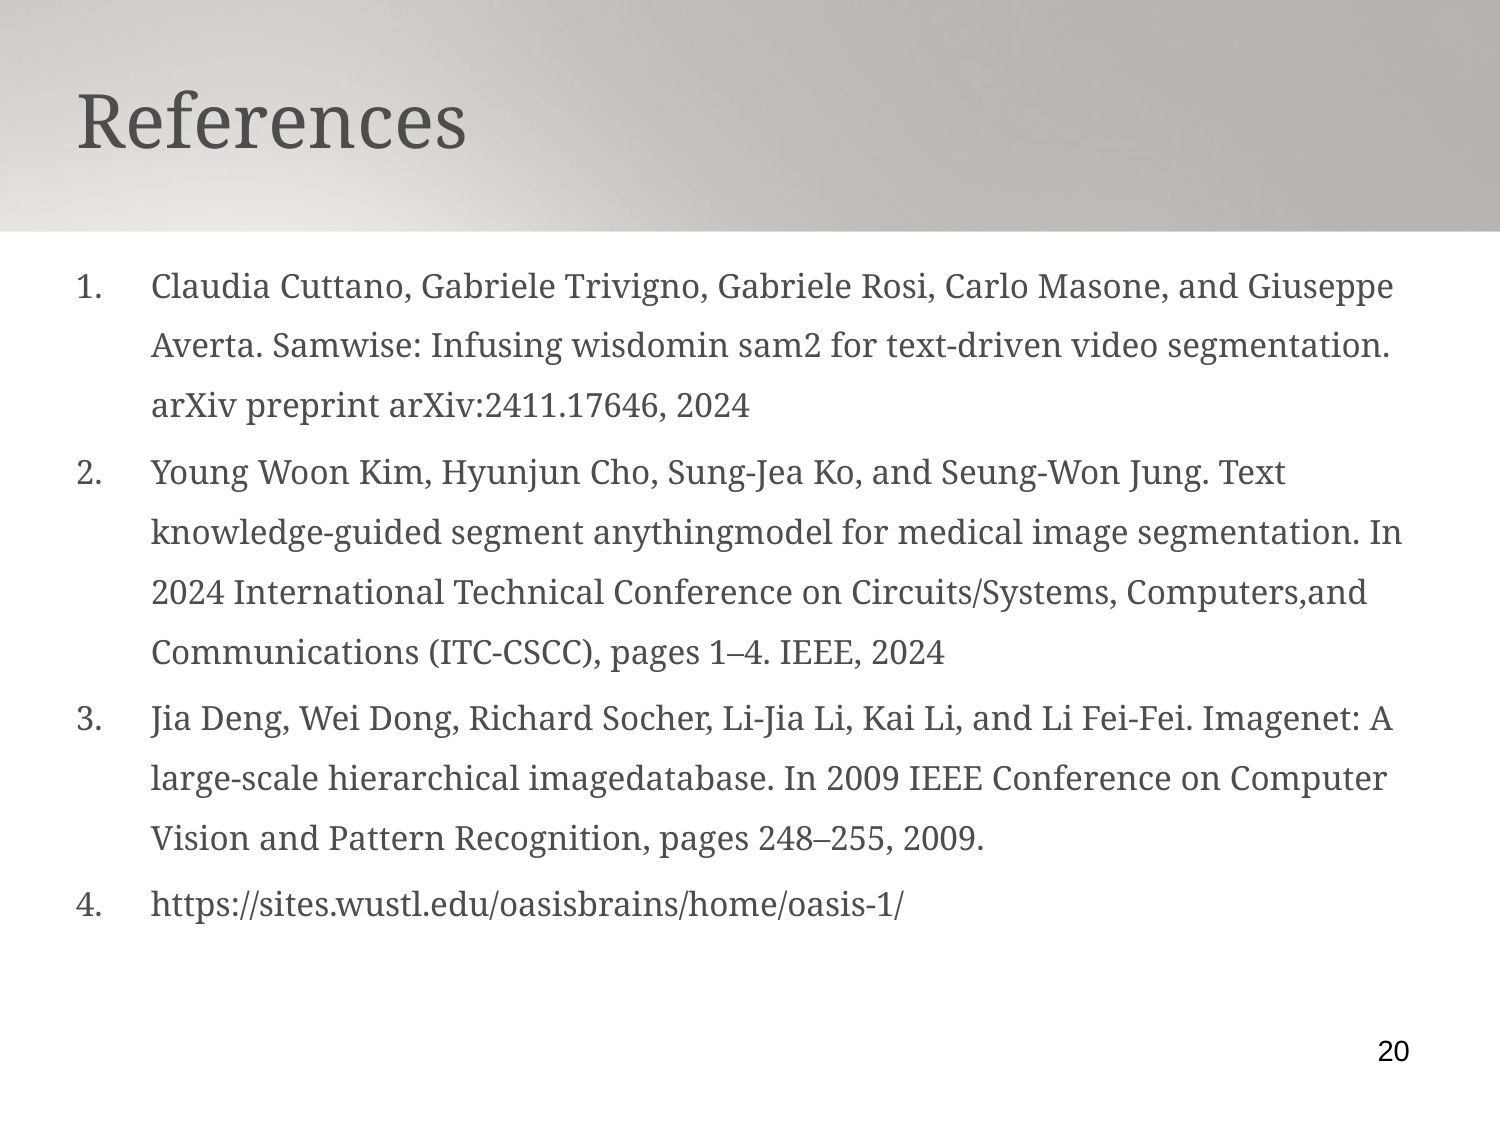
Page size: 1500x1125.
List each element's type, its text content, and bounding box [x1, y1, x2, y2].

picture [0, 0, 1500, 1125]
text_box Claudia Cuttano, Gabriele Trivigno, Gabriele Rosi, Carlo Masone, and Giuseppe Averta. Samwise: Infusing wisdomin sam2 for text-driven video segmentation. arXiv preprint arXiv:2411.17646, 2024 Young Woon Kim, Hyunjun Cho, Sung-Jea Ko, and Seung-Won Jung. Text knowledge-guided segment anythingmodel for medical image segmentation. In 2024 International Technical Conference on Circuits/Systems, Computers,and Communications (ITC-CSCC), pages 1–4. IEEE, 2024 Jia Deng, Wei Dong, Richard Socher, Li-Jia Li, Kai Li, and Li Fei-Fei. Imagenet: A large-scale hierarchical imagedatabase. In 2009 IEEE Conference on Computer Vision and Pattern Recognition, pages 248–255, 2009. https://sites.wustl.edu/oasisbrains/home/oasis-1/ [61, 237, 1482, 1025]
text_box References [61, 24, 1186, 213]
slide_number 20 [1074, 1024, 1425, 1103]
